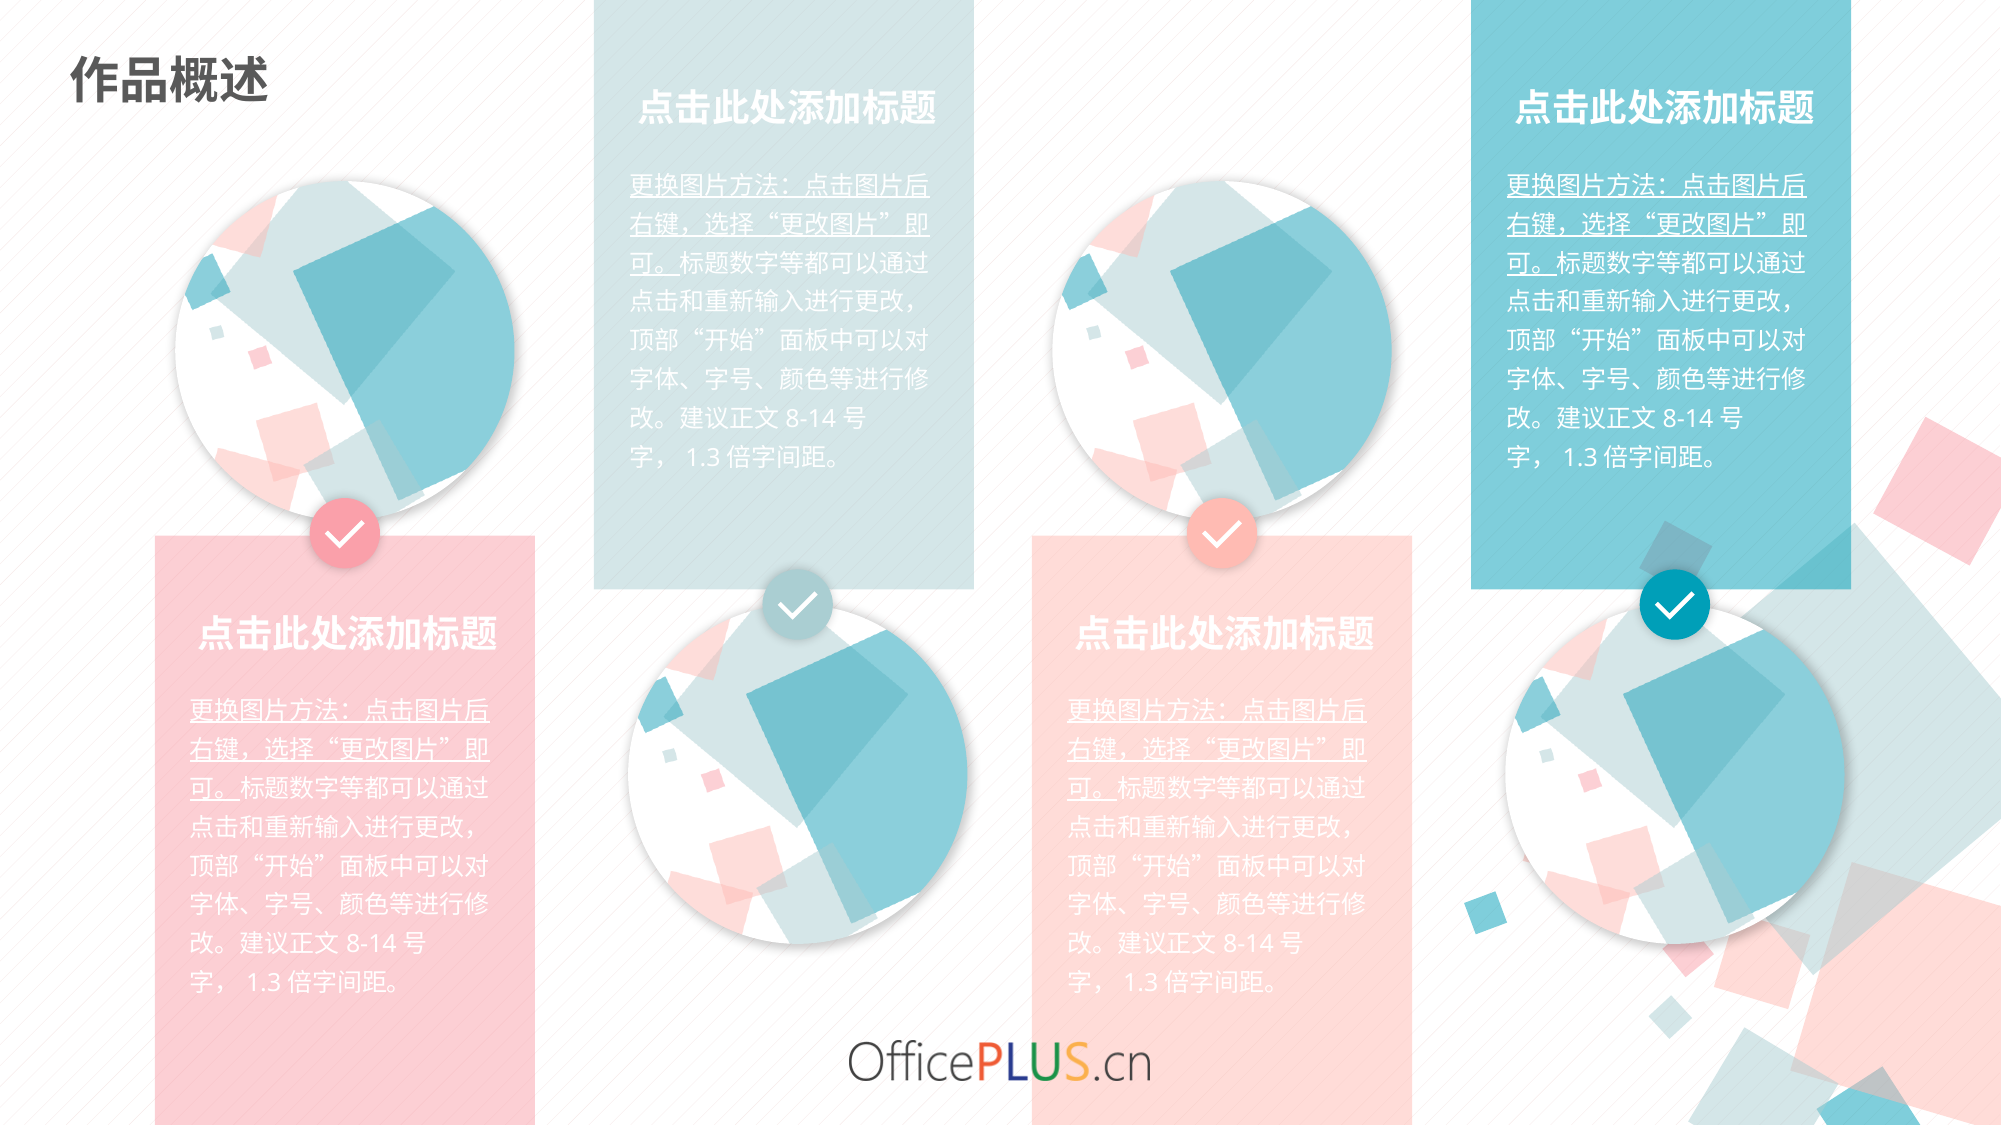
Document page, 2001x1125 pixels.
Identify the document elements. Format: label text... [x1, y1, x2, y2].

text_box [154, 535, 536, 1125]
picture [628, 604, 968, 944]
text_box 更换图片方法：点击图片后右键，选择“更改图片”即可。标题数字等都可以通过点击和重新输入进行更改，顶部“开始”面板中可以对字体、字号、颜色等进行修改。建议正文8-14号字，1.3倍字间距。 [1052, 678, 1392, 1005]
text_box 点击此处添加标题 [1499, 63, 1830, 137]
picture [849, 1040, 1150, 1081]
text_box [762, 569, 833, 640]
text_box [1186, 497, 1258, 569]
text_box 更换图片方法：点击图片后右键，选择“更改图片”即可。标题数字等都可以通过点击和重新输入进行更改，顶部“开始”面板中可以对字体、字号、颜色等进行修改。建议正文8-14号字，1.3倍字间距。 [175, 678, 515, 1005]
text_box 点击此处添加标题 [622, 63, 953, 137]
text_box [1031, 535, 1413, 1125]
text_box 点击此处添加标题 [1060, 588, 1390, 663]
text_box [1470, 0, 1852, 590]
text_box 更换图片方法：点击图片后右键，选择“更改图片”即可。标题数字等都可以通过点击和重新输入进行更改，顶部“开始”面板中可以对字体、字号、颜色等进行修改。建议正文8-14号字，1.3倍字间距。 [614, 152, 954, 479]
picture [1052, 181, 1392, 521]
text_box 点击此处添加标题 [183, 588, 513, 663]
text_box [1639, 569, 1711, 640]
picture [1505, 604, 1845, 944]
list 作品概述 [54, 38, 593, 127]
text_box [309, 497, 380, 569]
picture [175, 181, 515, 521]
text_box 更换图片方法：点击图片后右键，选择“更改图片”即可。标题数字等都可以通过点击和重新输入进行更改，顶部“开始”面板中可以对字体、字号、颜色等进行修改。建议正文8-14号字，1.3倍字间距。 [1491, 152, 1832, 479]
text_box [593, 0, 975, 590]
